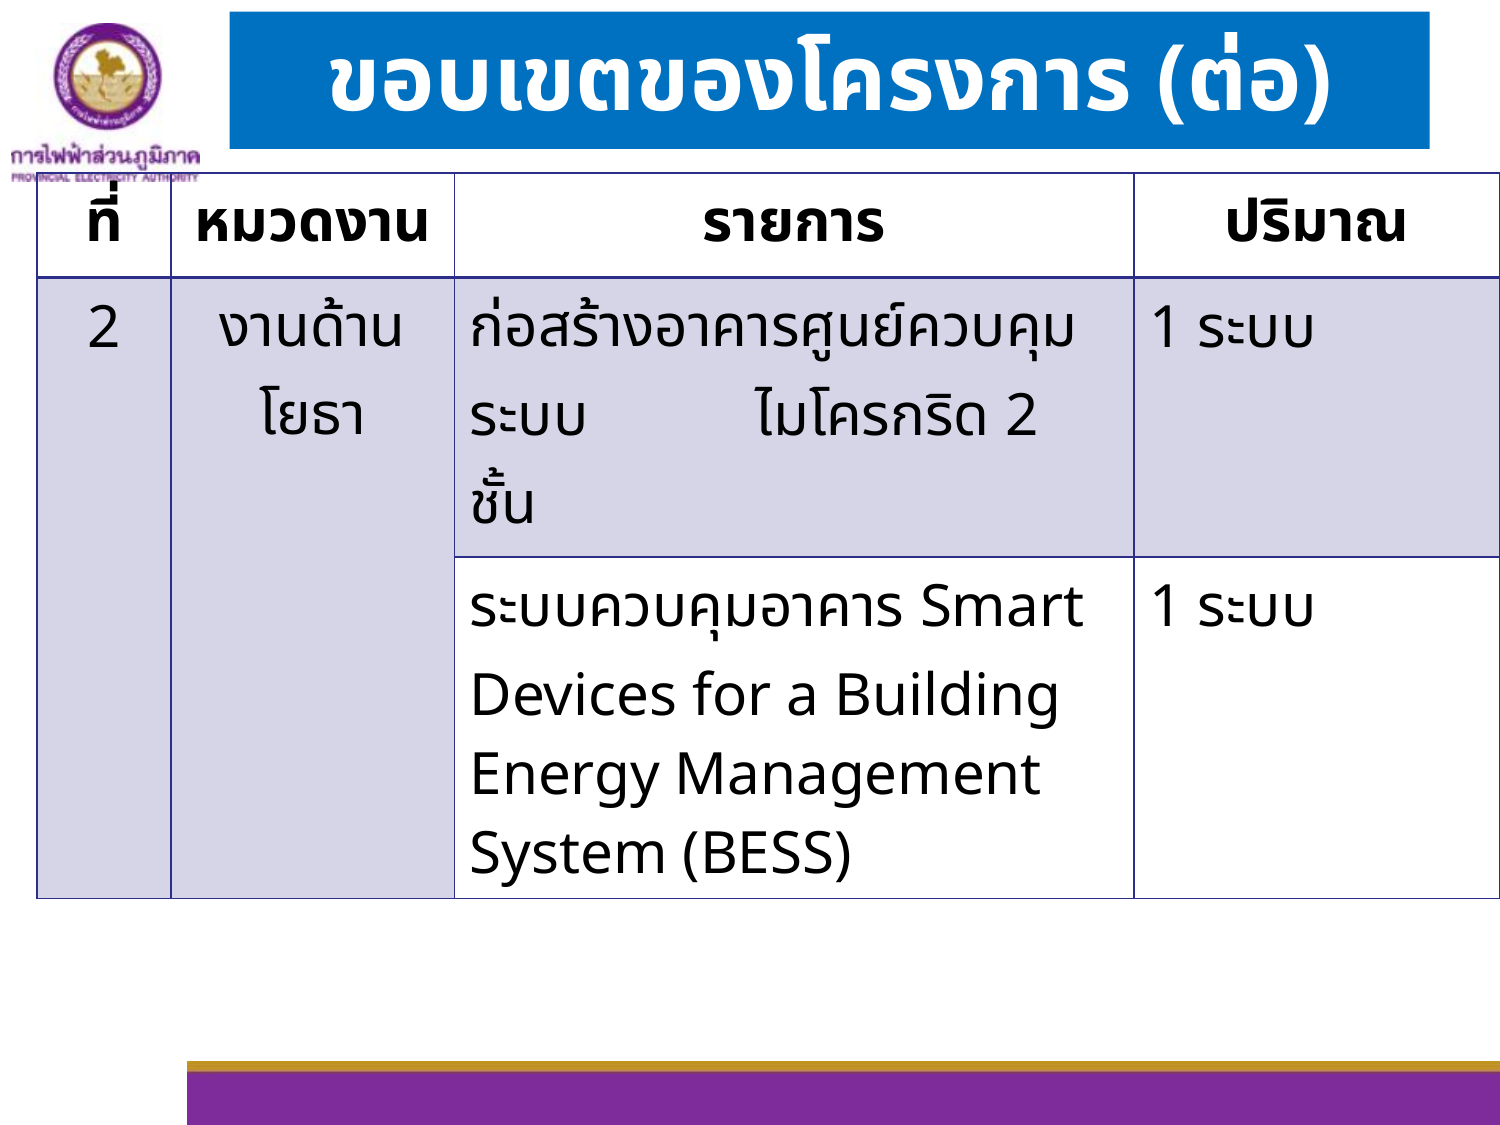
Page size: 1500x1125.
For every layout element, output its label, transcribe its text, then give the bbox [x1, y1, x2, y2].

table_cell 2 [38, 279, 170, 898]
table_header รายการ [455, 174, 1133, 276]
table_header ที่ [38, 174, 170, 276]
table_header หมวดงาน [172, 174, 454, 276]
text_box ขอบเขตของโครงการ (ต่อ) [229, 11, 1430, 149]
table_cell 1 ระบบ [1135, 279, 1499, 556]
table_cell ระบบควบคุมอาคาร Smart Devices for a Building Energy Management System (BESS) [455, 558, 1133, 898]
picture [187, 1061, 1500, 1125]
table_cell งานด้านโยธา [172, 279, 454, 898]
table_cell 1 ระบบ [1135, 558, 1499, 898]
table_header ปริมาณ [1135, 174, 1499, 276]
picture [11, 23, 200, 182]
table_cell ก่อสร้างอาคารศูนย์ควบคุมระบบ ไมโครกริด 2 ชั้น [455, 279, 1133, 556]
